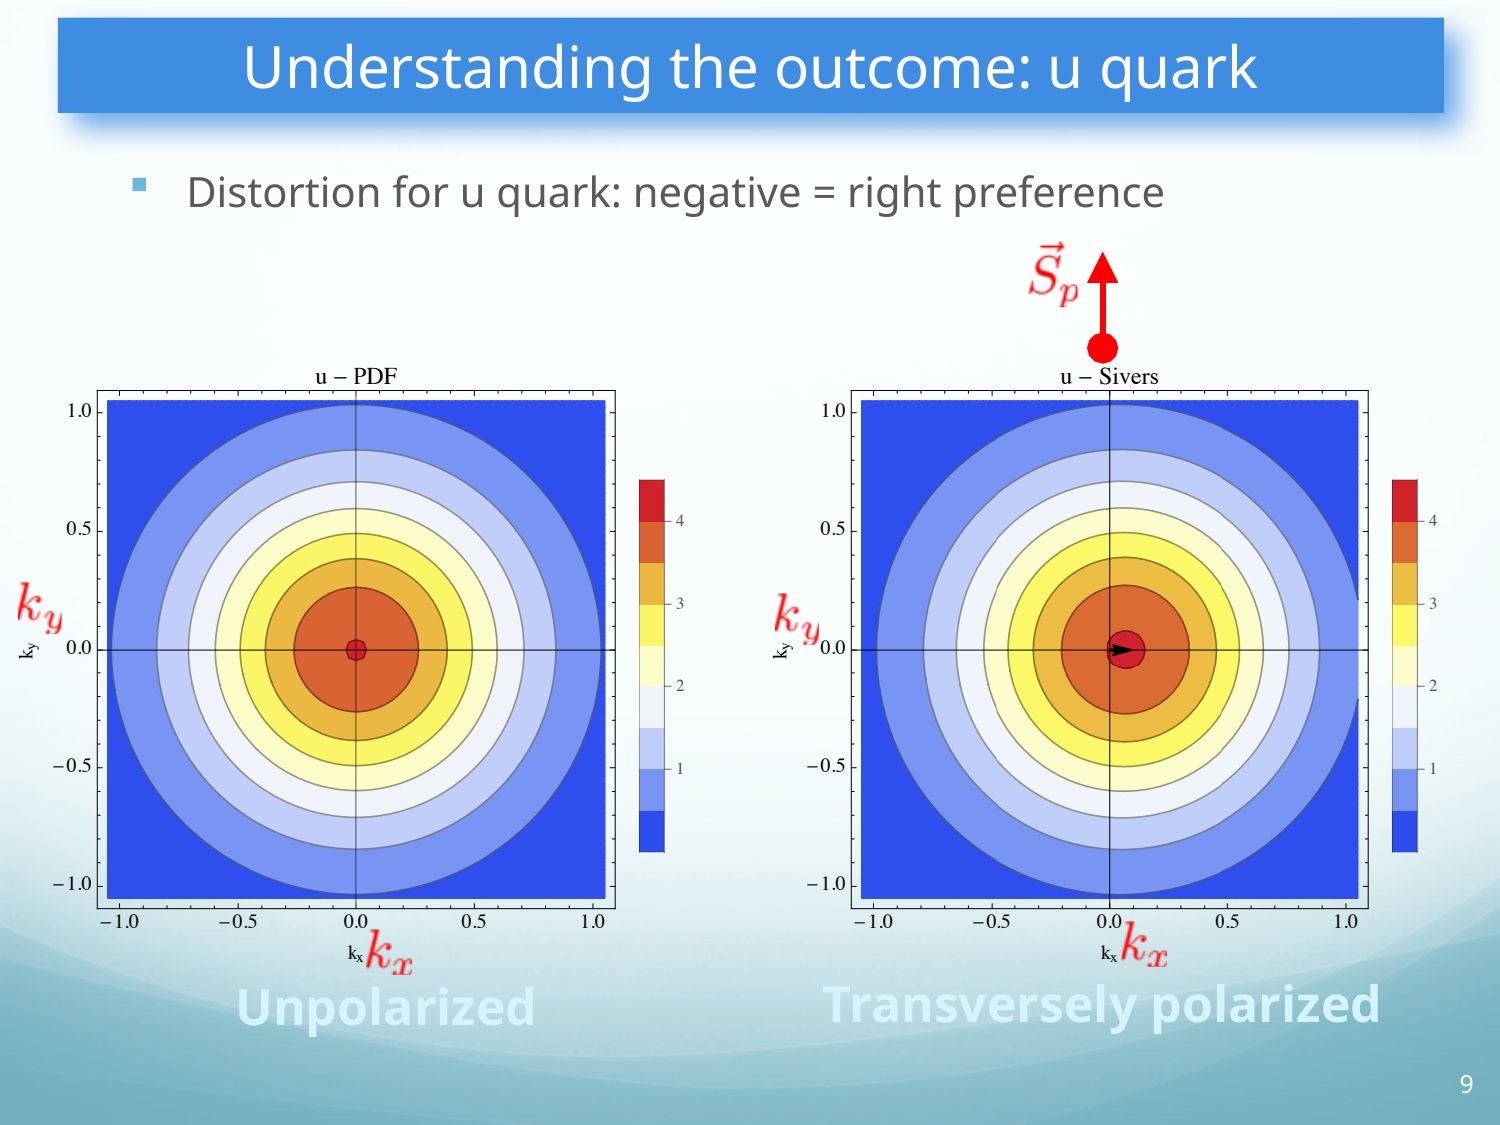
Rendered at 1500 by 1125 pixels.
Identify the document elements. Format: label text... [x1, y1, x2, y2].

list Distortion for u quark: negative = right preference [113, 158, 1500, 1082]
picture [771, 364, 1445, 968]
picture [17, 364, 691, 975]
text_box Transversely polarized [807, 981, 1398, 1040]
title Understanding the outcome: u quark [57, 17, 1444, 113]
slide_number 9 [1326, 1055, 1489, 1116]
text_box Unpolarized [220, 981, 553, 1043]
picture [1027, 241, 1079, 307]
